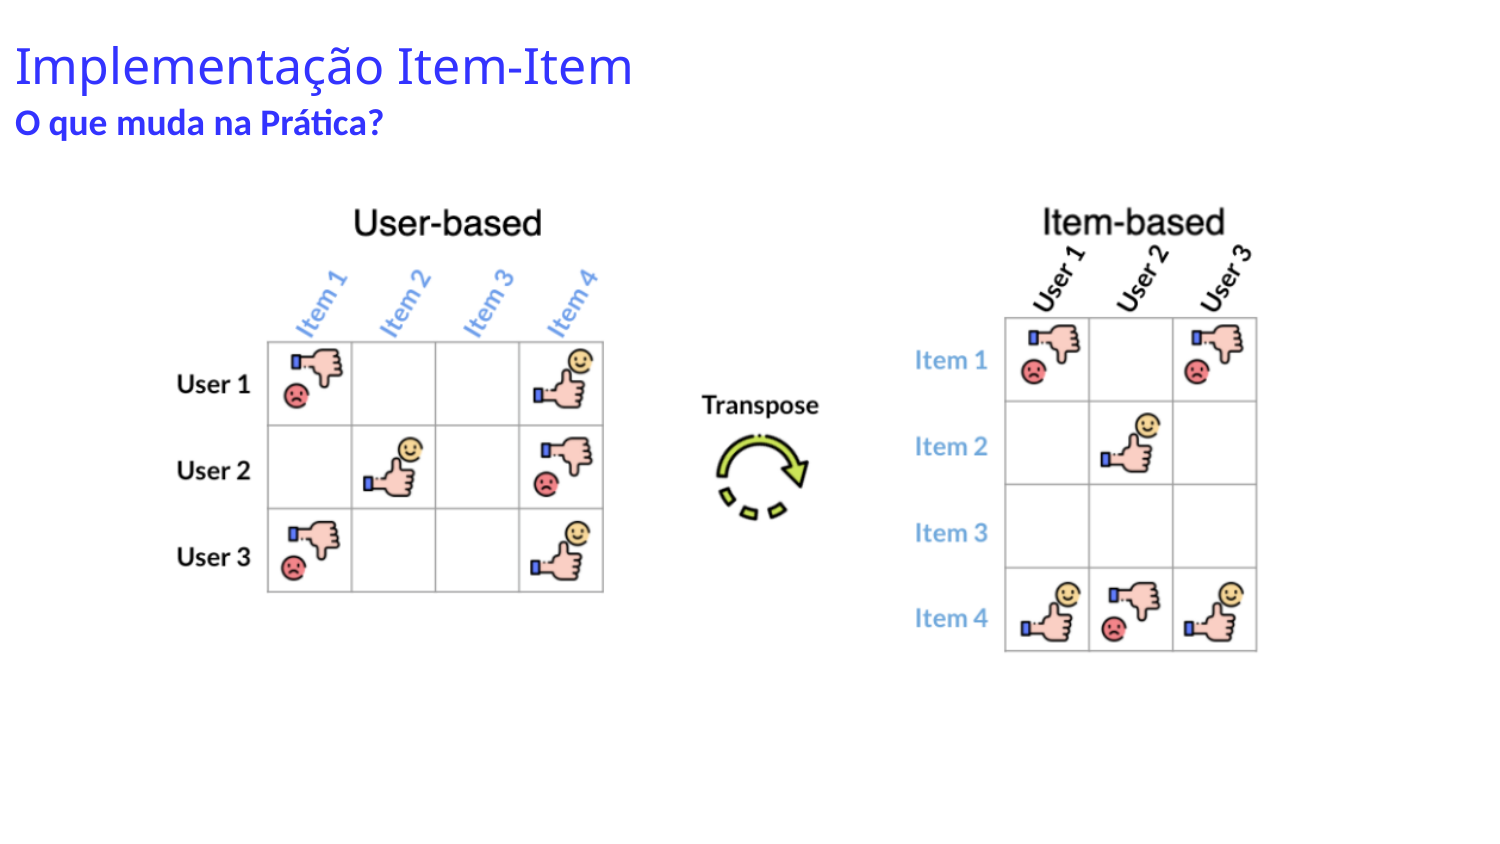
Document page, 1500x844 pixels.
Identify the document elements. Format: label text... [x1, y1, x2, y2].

list O que muda na Prática? [0, 50, 635, 152]
picture [131, 186, 1307, 718]
title Implementação Item-Item [0, 0, 1277, 138]
